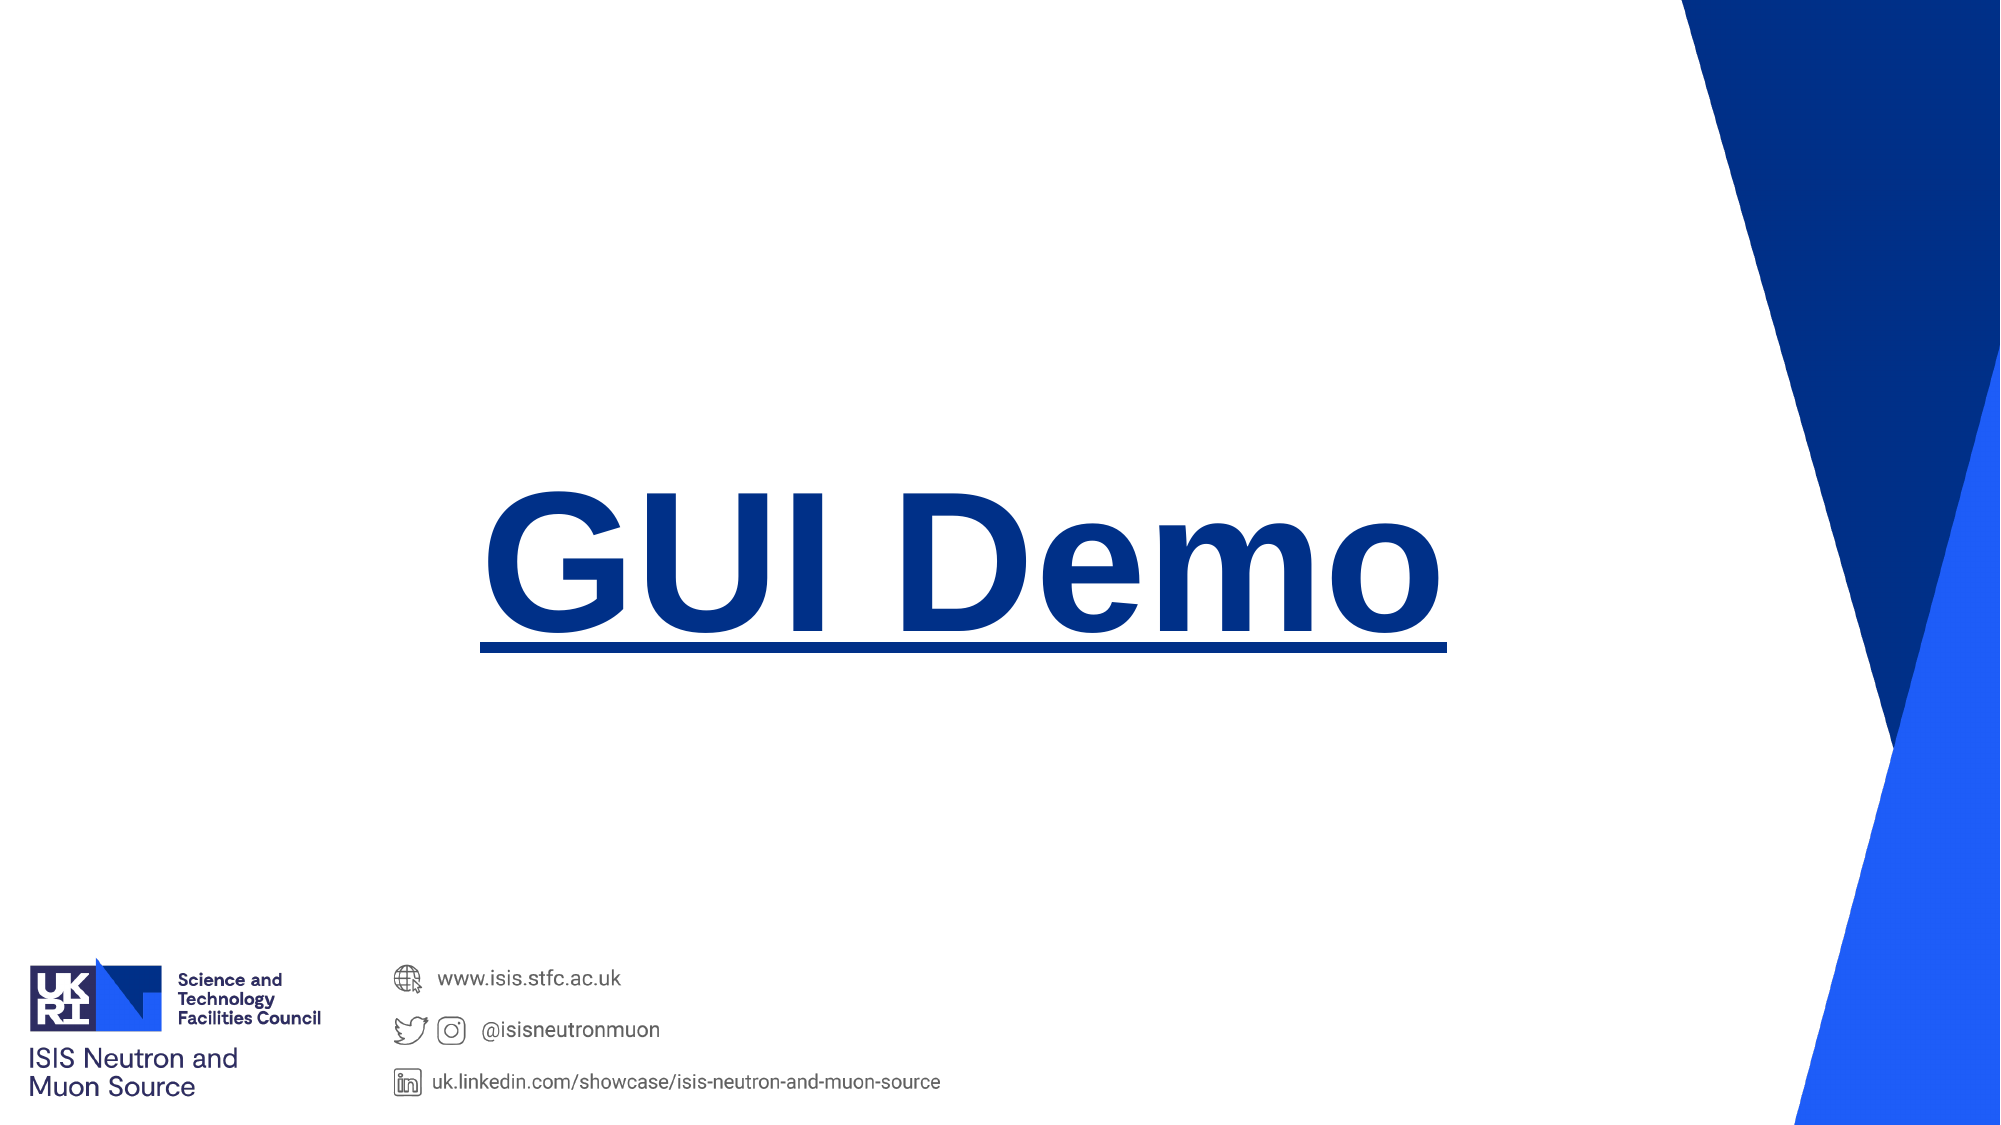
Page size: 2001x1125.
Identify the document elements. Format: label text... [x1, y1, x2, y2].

title GUI Demo [465, 450, 1047, 691]
picture [0, 0, 2000, 1125]
